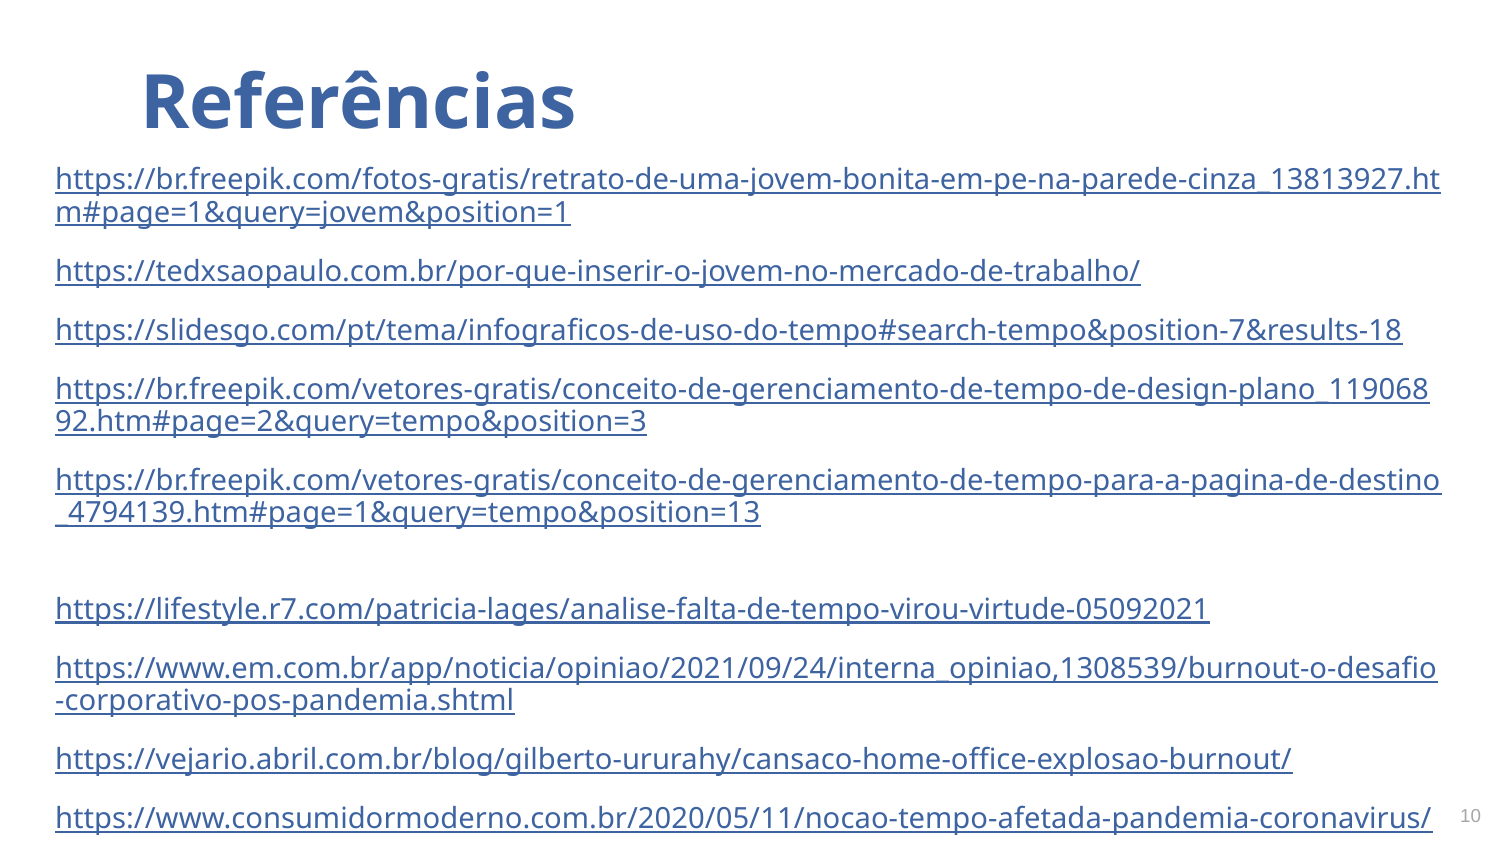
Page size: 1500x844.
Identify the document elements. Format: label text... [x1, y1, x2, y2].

text_box 10 [1445, 796, 1497, 834]
title Referências [125, 67, 1475, 130]
text_box https://br.freepik.com/fotos-gratis/retrato-de-uma-jovem-bonita-em-pe-na-parede-cinza_13813927.htm#page=1&query=jovem&position=1 https://tedxsaopaulo.com.br/por-que-inserir-o-jovem-no-mercado-de-trabalho/ https://slidesgo.com/pt/tema/infograficos-de-uso-do-tempo#search-tempo&position-7&results-18 https://br.freepik.com/vetores-gratis/conceito-de-gerenciamento-de-tempo-de-design-plano_11906892.htm#page=2&query=tempo&position=3 https://br.freepik.com/vetores-gratis/conceito-de-gerenciamento-de-tempo-para-a-pagina-de-destino_4794139.htm#page=1&query=tempo&position=13 https://lifestyle.r7.com/patricia-lages/analise-falta-de-tempo-virou-virtude-05092021 https://www.em.com.br/app/noticia/opiniao/2021/09/24/interna_opiniao,1308539/burnout-o-desafio-corporativo-pos-pandemia.shtml https://vejario.abril.com.br/blog/gilberto-ururahy/cansaco-home-office-explosao-burnout/ https://www.consumidormoderno.com.br/2020/05/11/nocao-tempo-afetada-pandemia-coronavirus/ [40, 150, 1460, 836]
